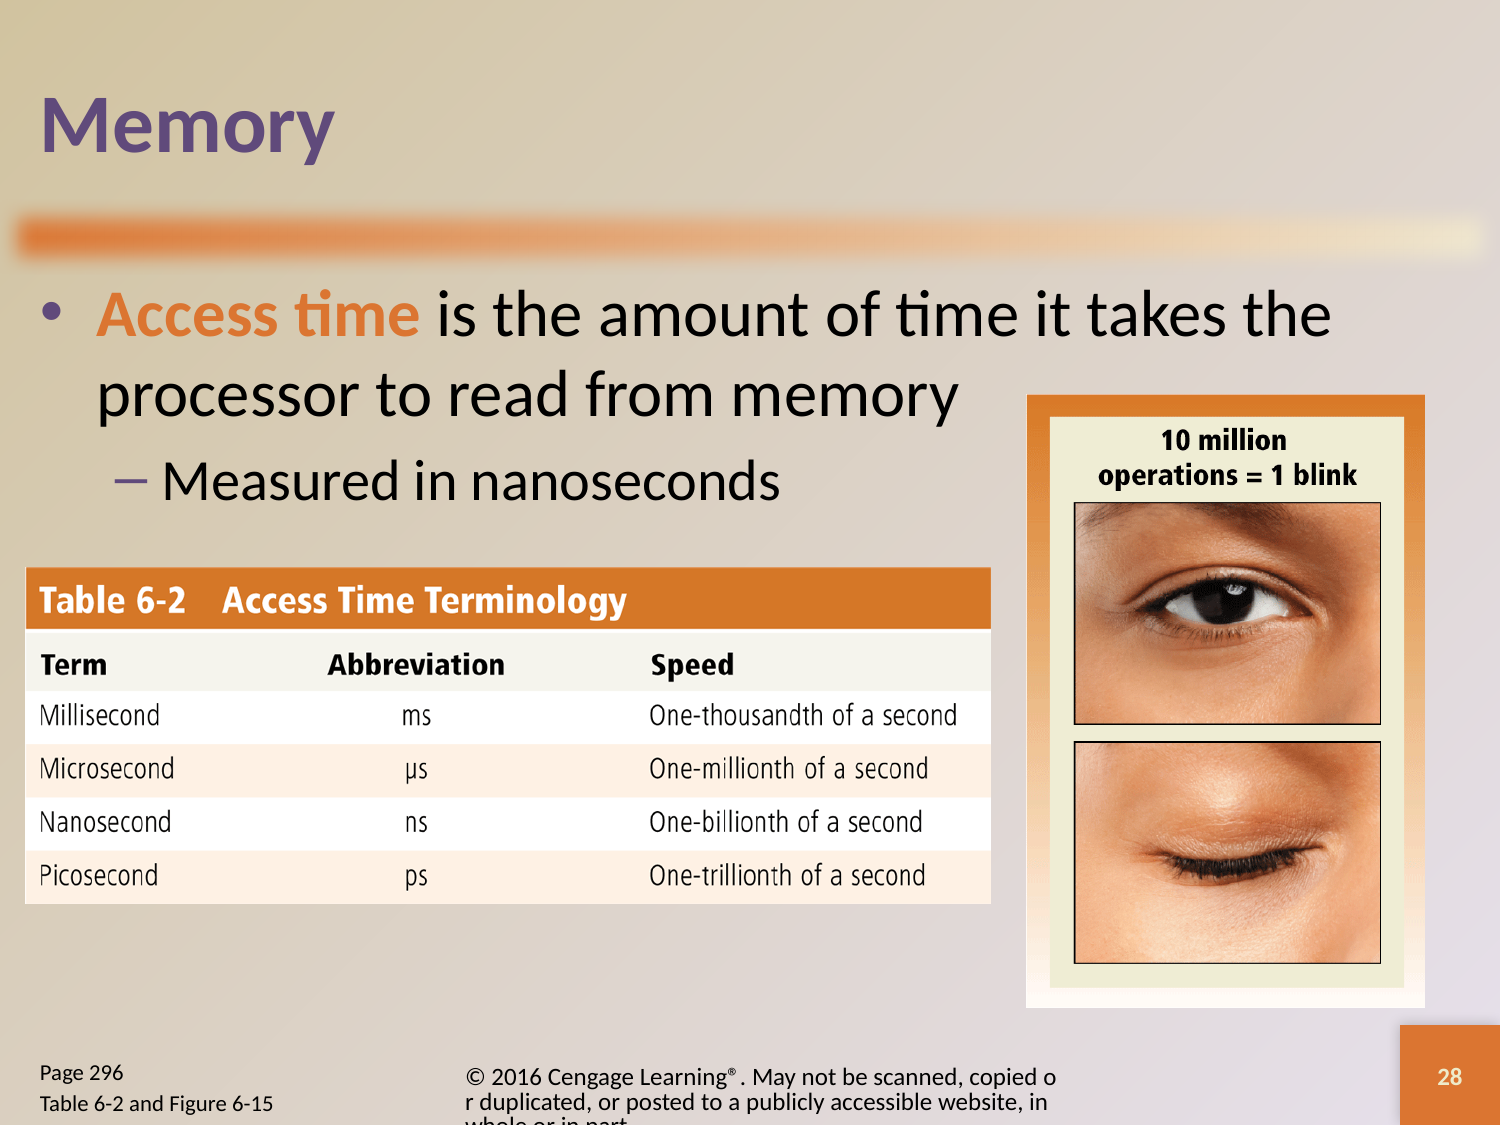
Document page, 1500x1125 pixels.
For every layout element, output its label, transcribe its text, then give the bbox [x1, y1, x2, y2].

picture [24, 567, 992, 904]
slide_number 28 [1400, 1025, 1500, 1125]
list Access time is the amount of time it takes the processor to read from memory Measured in nanoseconds [24, 262, 1475, 1025]
footer © 2016 Cengage Learning®. May not be scanned, copied or duplicated, or posted to a publicly accessible website, in whole or in part. [450, 1037, 1075, 1113]
list Page 296 Table 6-2 and Figure 6-15 [24, 1050, 300, 1125]
title Memory [24, 24, 1475, 213]
picture [1026, 393, 1426, 1009]
